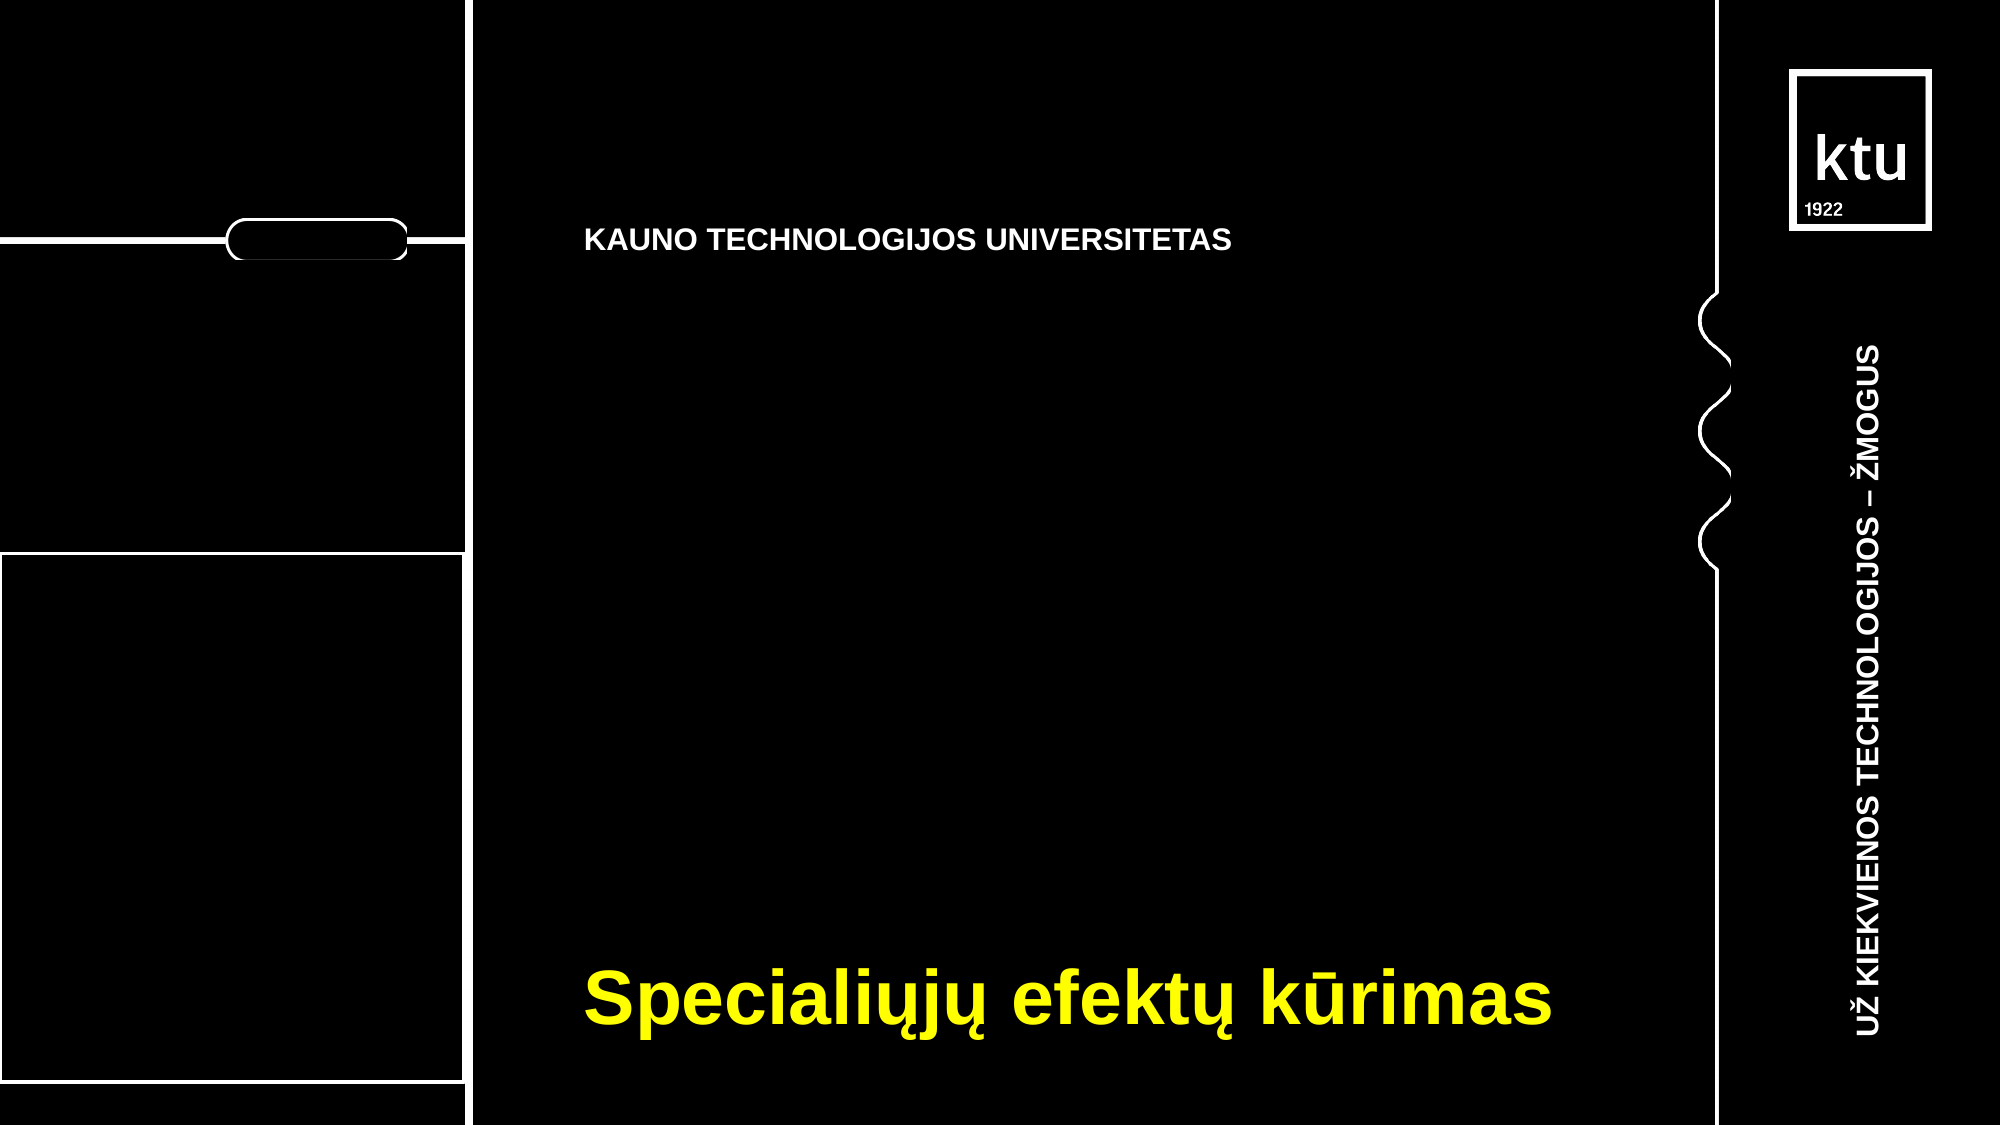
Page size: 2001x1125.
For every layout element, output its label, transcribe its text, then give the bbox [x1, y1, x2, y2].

picture [1698, 0, 1731, 1125]
text_box UŽ KIEKVIENOS TECHNOLOGIJOS – ŽMOGUS [1807, 240, 1913, 1053]
text_box 7 [0, 553, 460, 1082]
text_box Specialiųjų efektų kūrimas [568, 601, 1590, 1049]
picture [1789, 69, 1932, 232]
picture [0, 0, 473, 1125]
text_box KAUNO TECHNOLOGIJOS UNIVERSITETAS [568, 211, 1325, 264]
